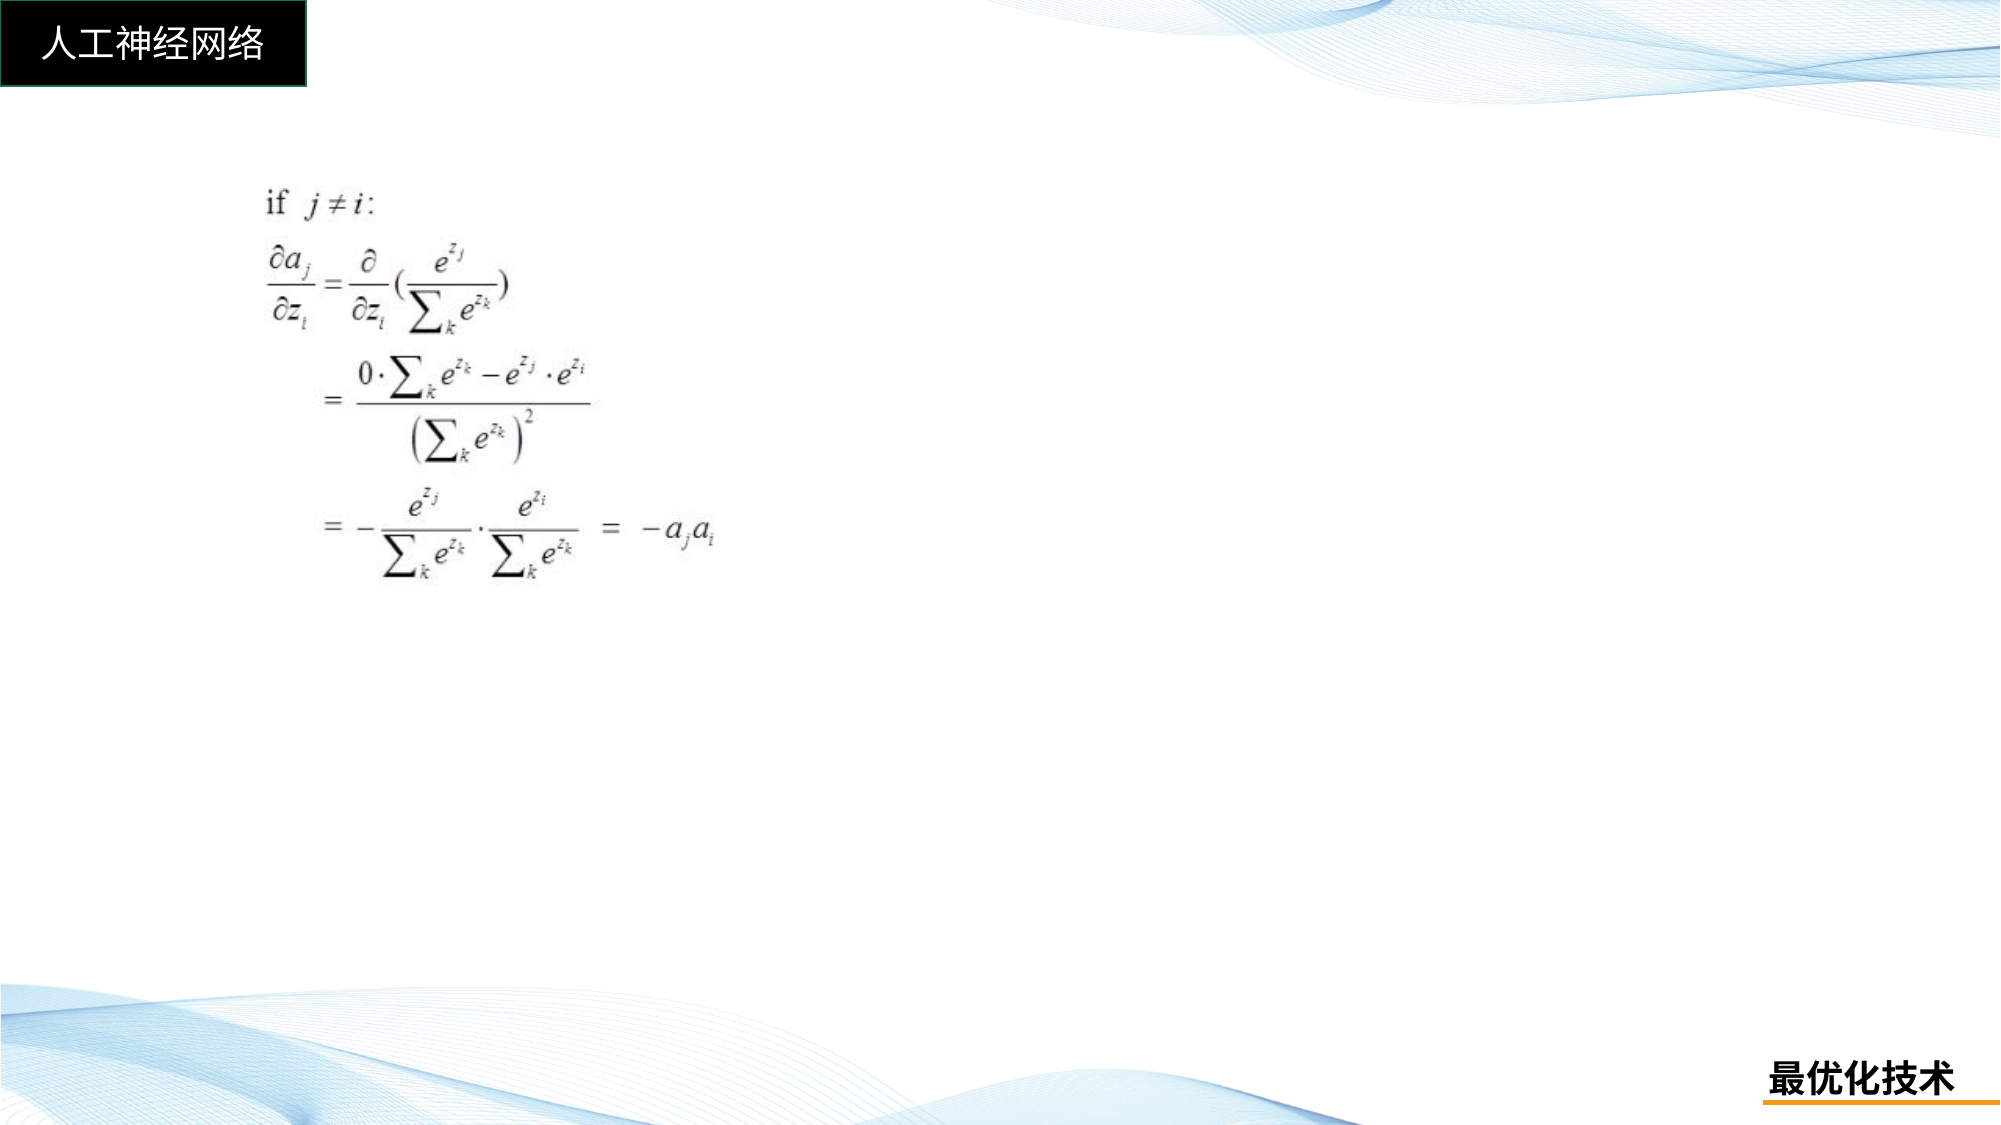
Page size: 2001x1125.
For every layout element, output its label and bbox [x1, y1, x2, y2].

picture [885, 1, 1999, 148]
picture [2, 977, 1590, 1125]
picture [175, 151, 777, 618]
